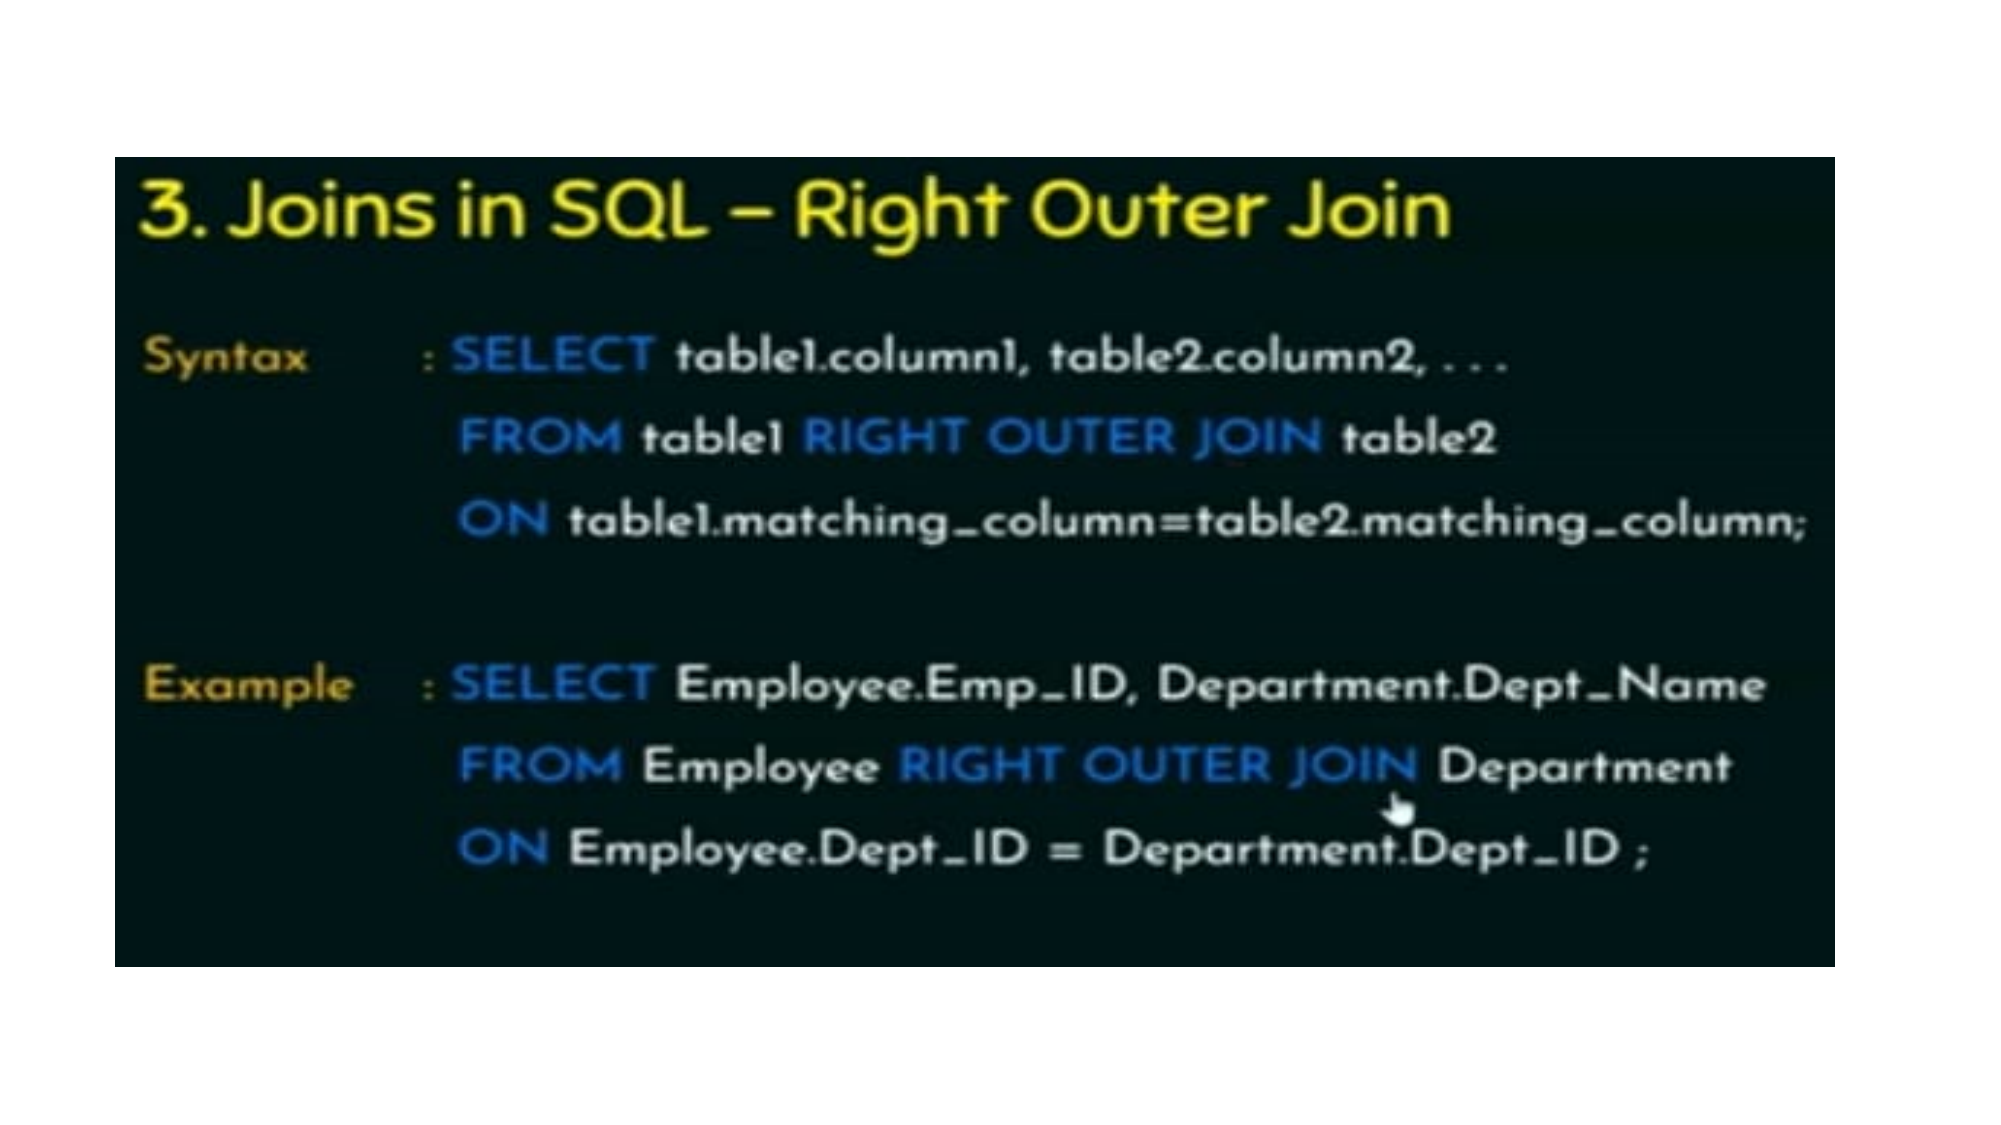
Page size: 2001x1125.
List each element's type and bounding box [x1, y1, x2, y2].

list [115, 157, 1835, 968]
